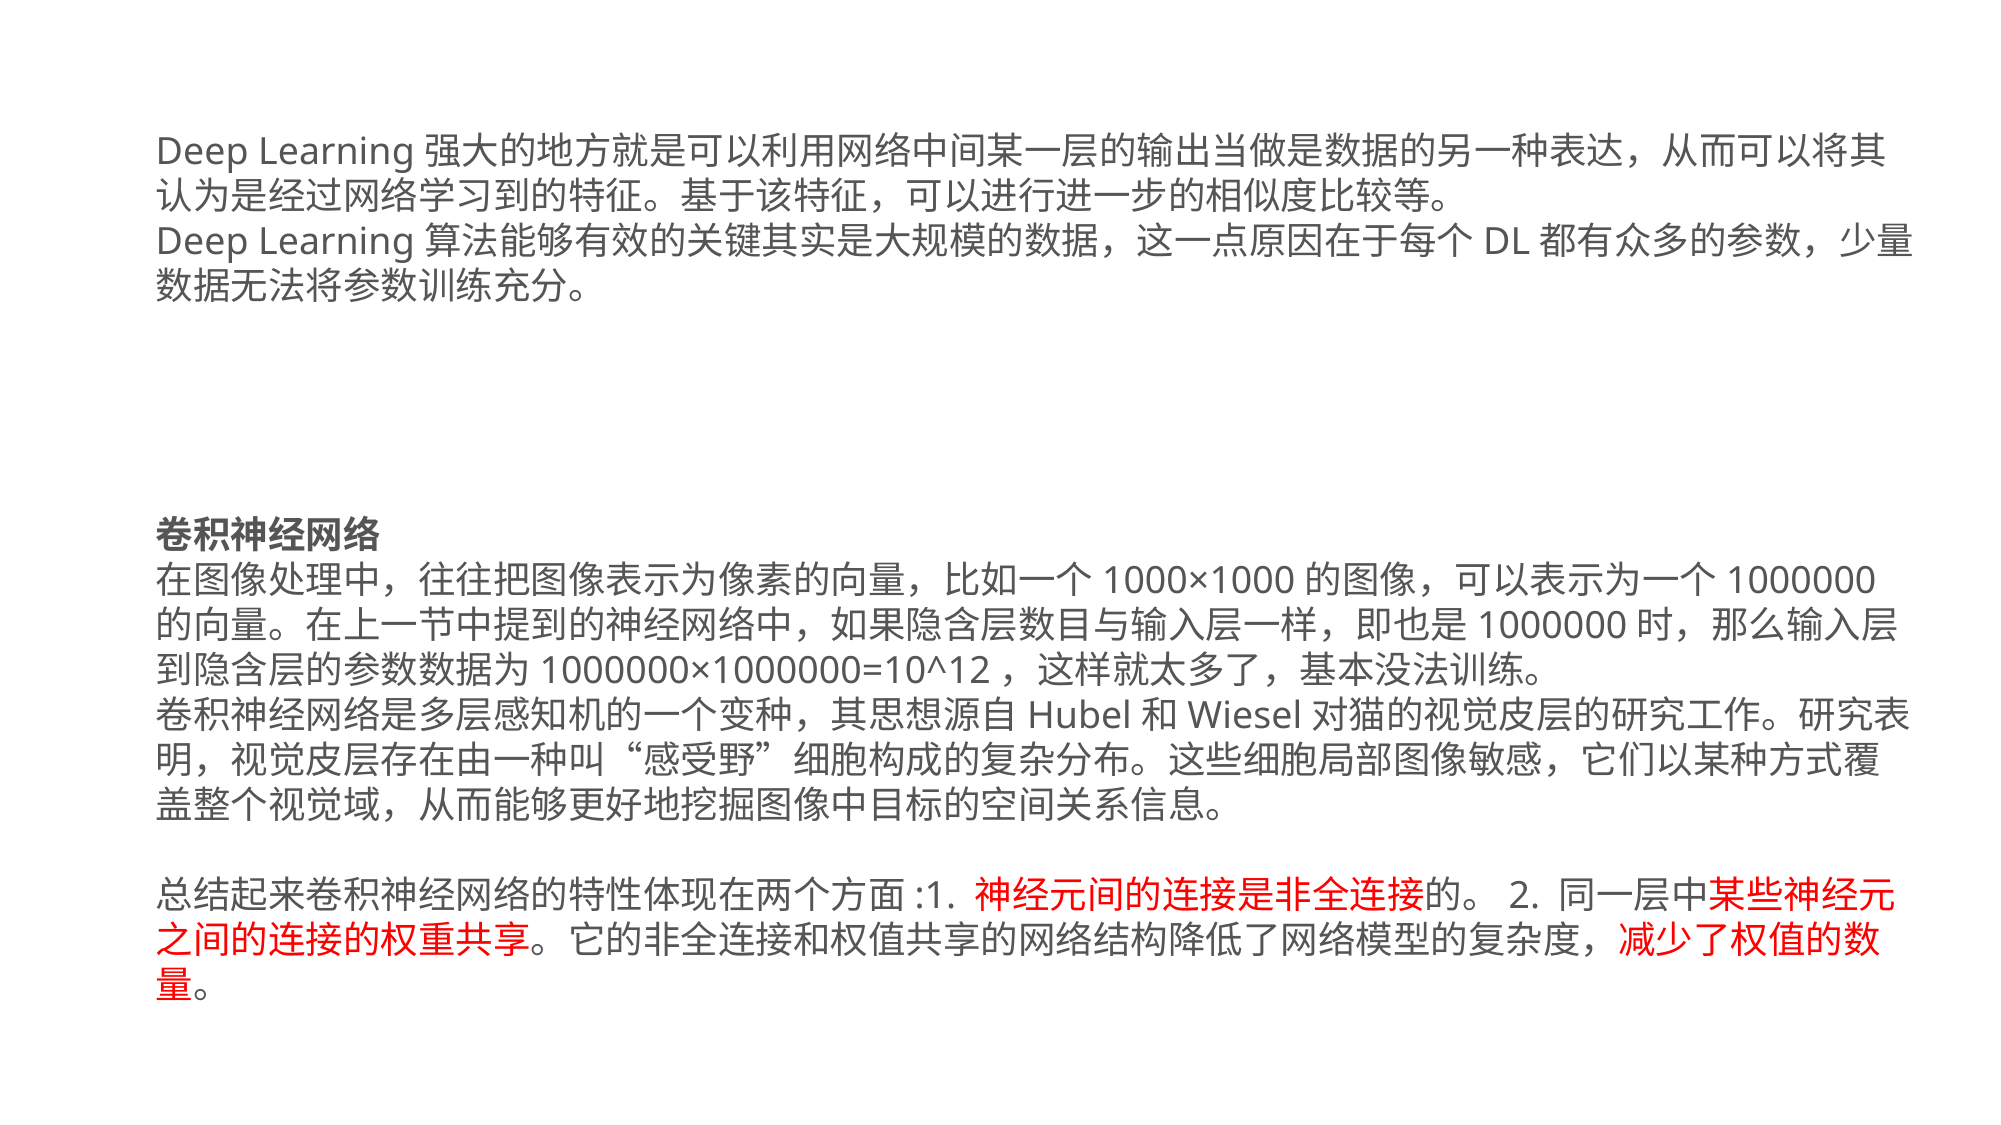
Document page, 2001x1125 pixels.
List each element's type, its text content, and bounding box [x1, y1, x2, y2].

text_box Deep Learning强大的地方就是可以利用网络中间某一层的输出当做是数据的另一种表达，从而可以将其认为是经过网络学习到的特征。基于该特征，可以进行进一步的相似度比较等。 Deep Learning算法能够有效的关键其实是大规模的数据，这一点原因在于每个DL都有众多的参数，少量数据无法将参数训练充分。 [140, 119, 1932, 315]
text_box 卷积神经网络 在图像处理中，往往把图像表示为像素的向量，比如一个1000×1000的图像，可以表示为一个1000000的向量。在上一节中提到的神经网络中，如果隐含层数目与输入层一样，即也是1000000时，那么输入层到隐含层的参数数据为1000000×1000000=10^12，这样就太多了，基本没法训练。 卷积神经网络是多层感知机的一个变种，其思想源自Hubel和Wiesel对猫的视觉皮层的研究工作。研究表明，视觉皮层存在由一种叫“感受野”细胞构成的复杂分布。这些细胞局部图像敏感，它们以某种方式覆盖整个视觉域，从而能够更好地挖掘图像中目标的空间关系信息。 总结起来卷积神经网络的特性体现在两个方面:1. 神经元间的连接是非全连接的。2. 同一层中某些神经元之间的连接的权重共享。它的非全连接和权值共享的网络结构降低了网络模型的复杂度，减少了权值的数量。 [140, 504, 1932, 1059]
